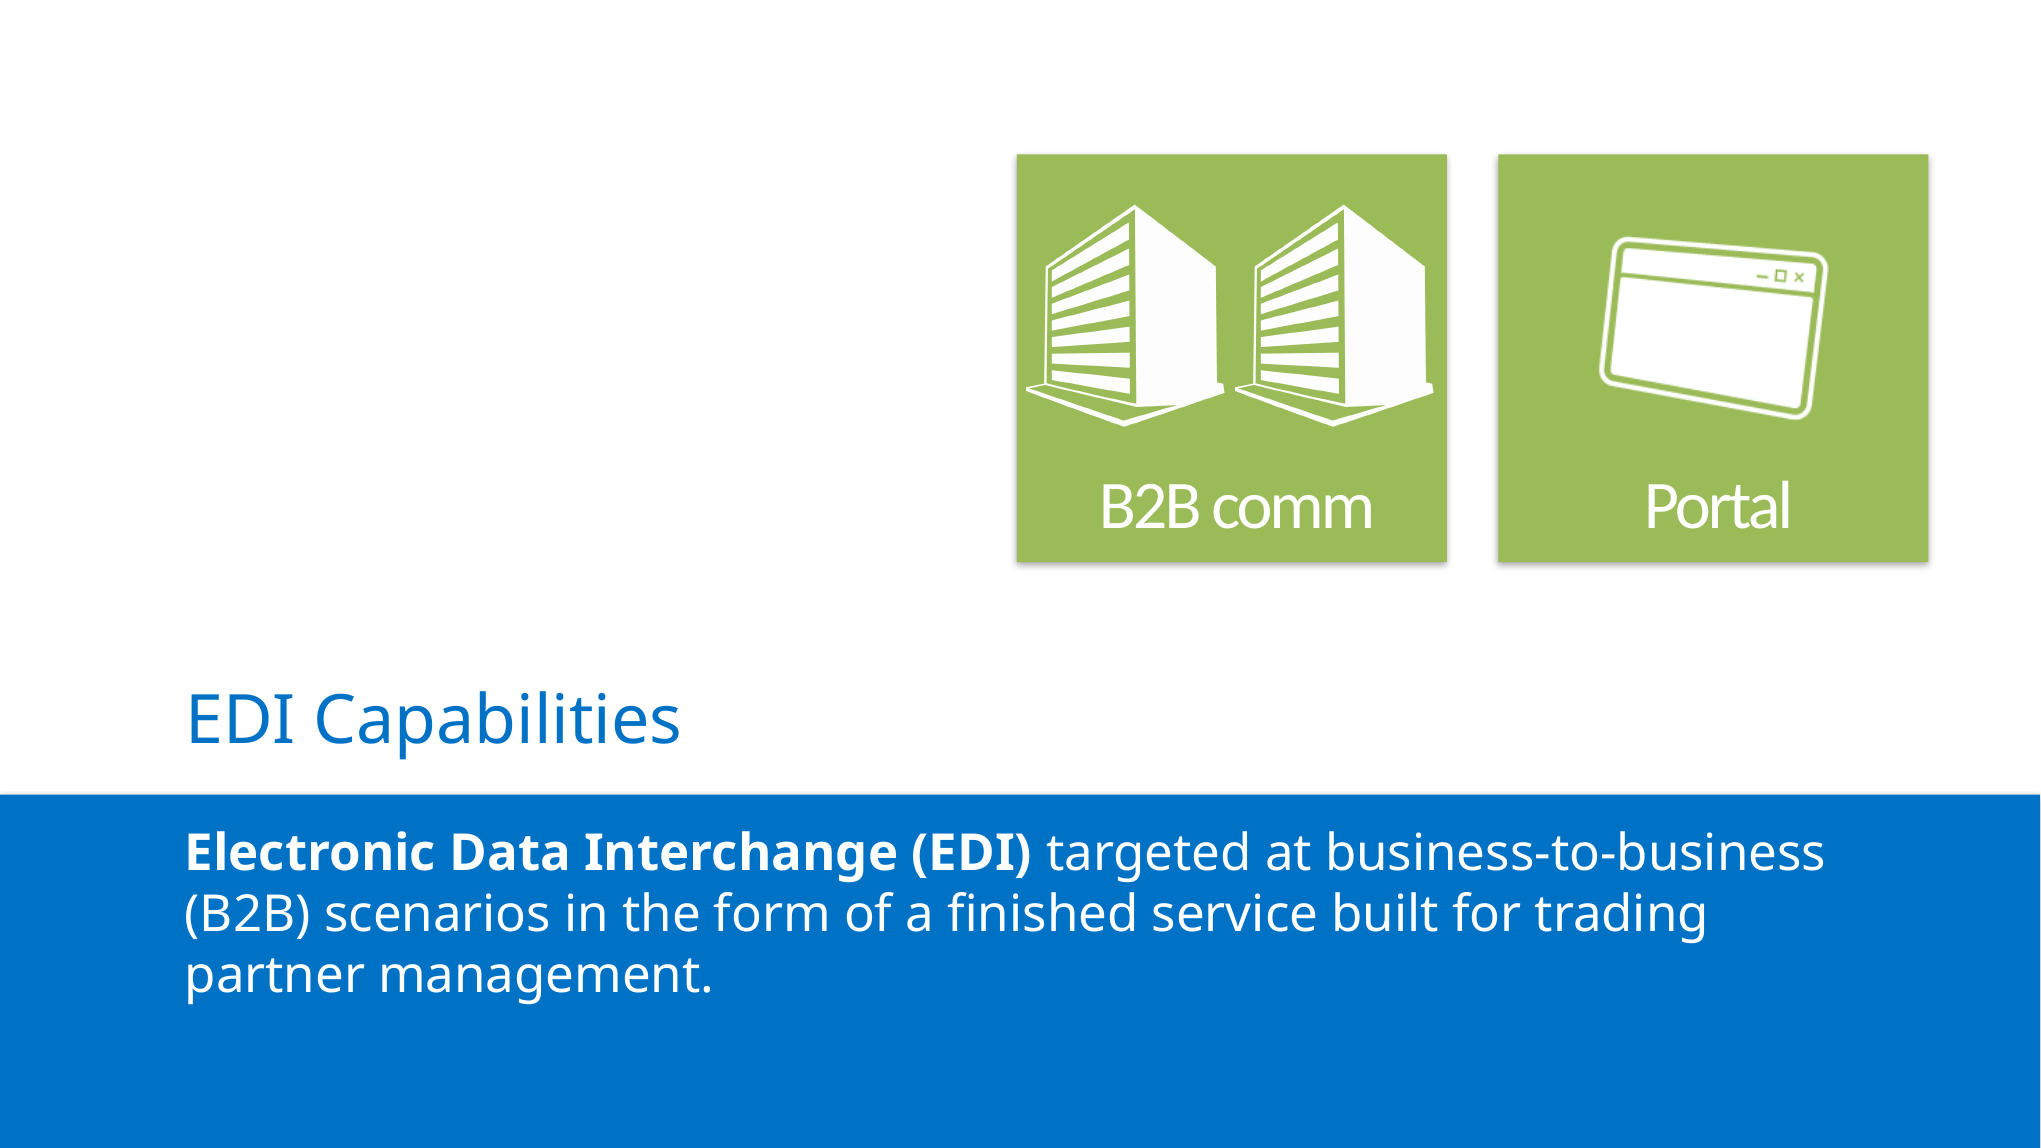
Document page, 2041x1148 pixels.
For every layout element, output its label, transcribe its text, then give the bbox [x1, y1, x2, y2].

text_box [0, 794, 2041, 1148]
text_box Electronic Data Interchange (EDI) targeted at business-to-business (B2B) scenarios in the form of a finished service built for trading partner management. [170, 811, 1887, 1084]
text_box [991, 154, 1929, 563]
text_box EDI Capabilities [170, 655, 1887, 778]
